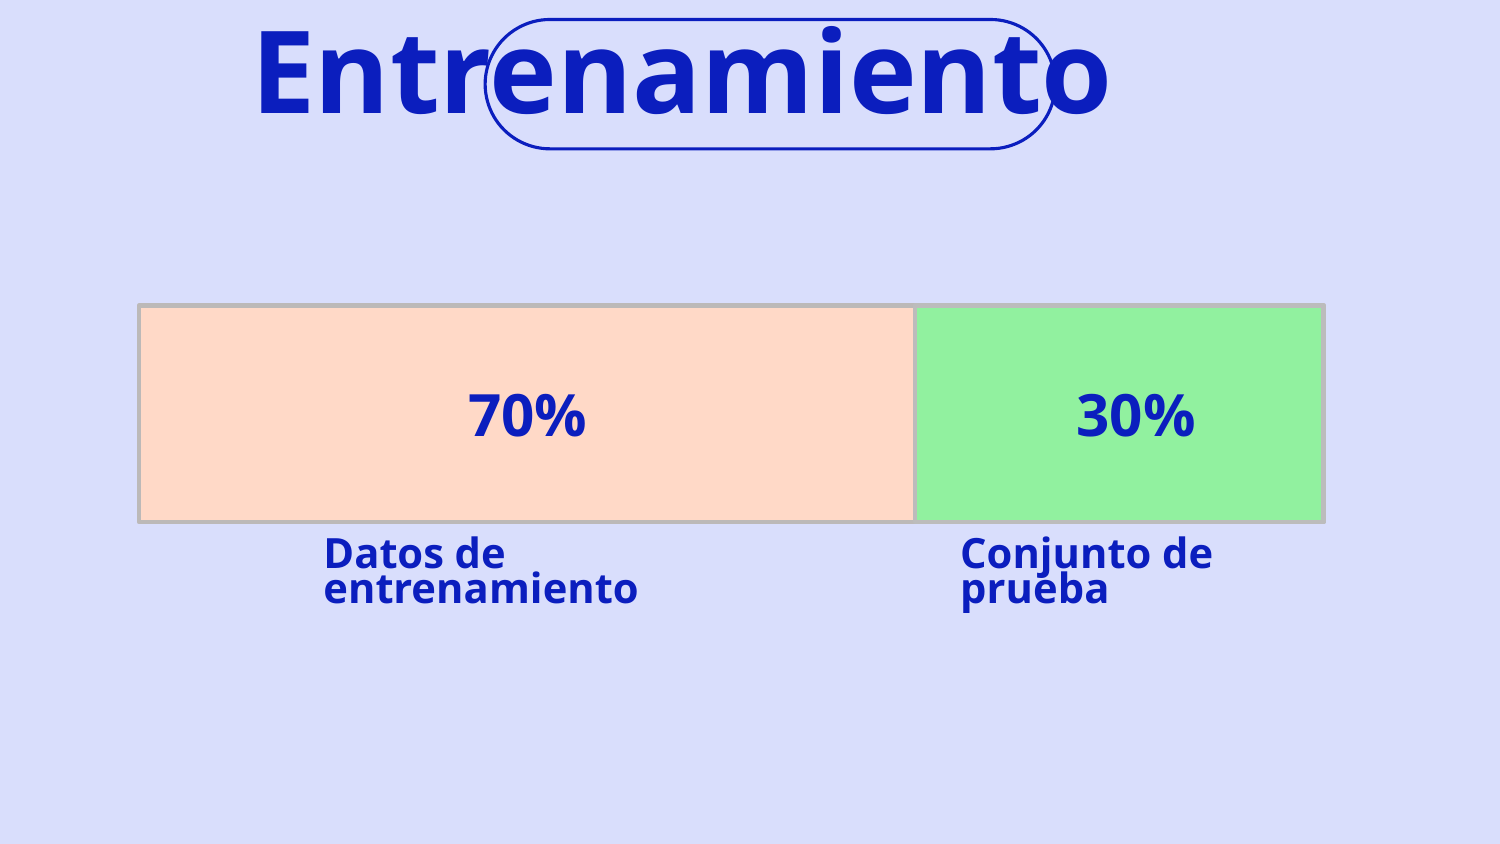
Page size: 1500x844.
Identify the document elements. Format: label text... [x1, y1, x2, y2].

text_box [502, 128, 1039, 149]
text_box 70% [423, 368, 631, 475]
text_box [502, 19, 1038, 40]
text_box Conjunto de prueba [915, 522, 1324, 629]
text_box Datos de entrenamiento [278, 522, 747, 629]
text_box 30% [1031, 368, 1240, 475]
text_box [913, 303, 1326, 524]
text_box [137, 303, 913, 524]
title Entrenamiento [206, 40, 1208, 128]
